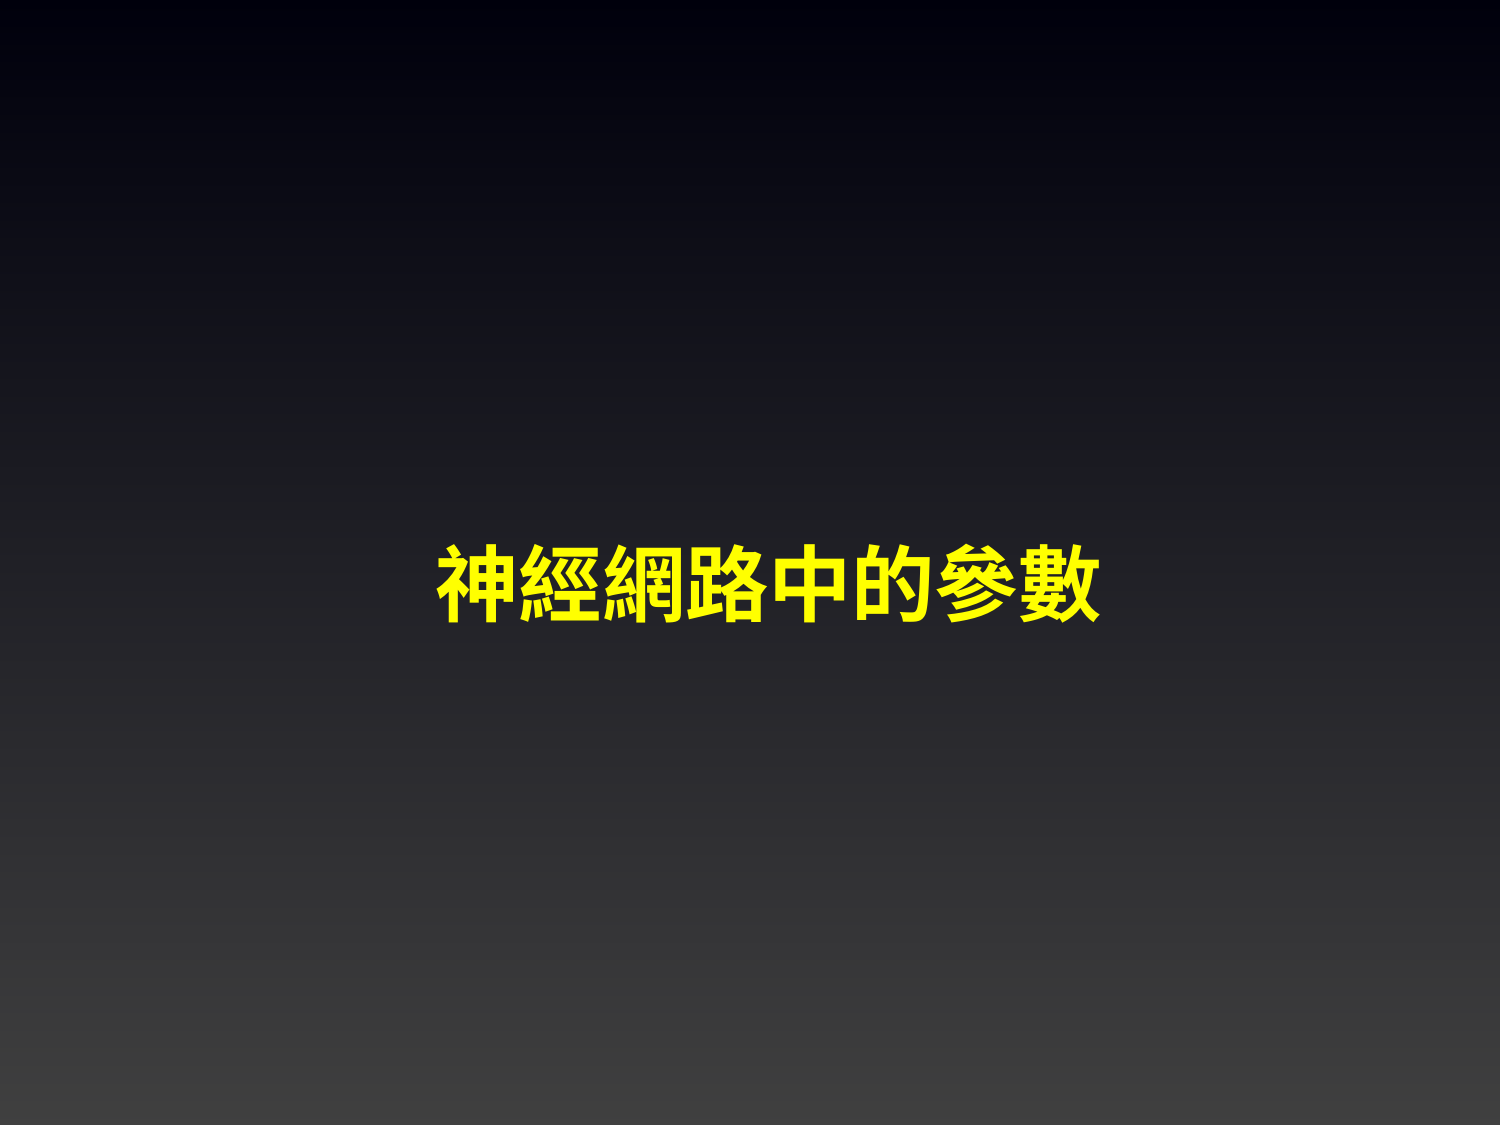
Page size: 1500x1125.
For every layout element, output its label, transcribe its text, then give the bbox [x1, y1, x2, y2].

text_box 神經網路中的參數 [174, 525, 1363, 640]
